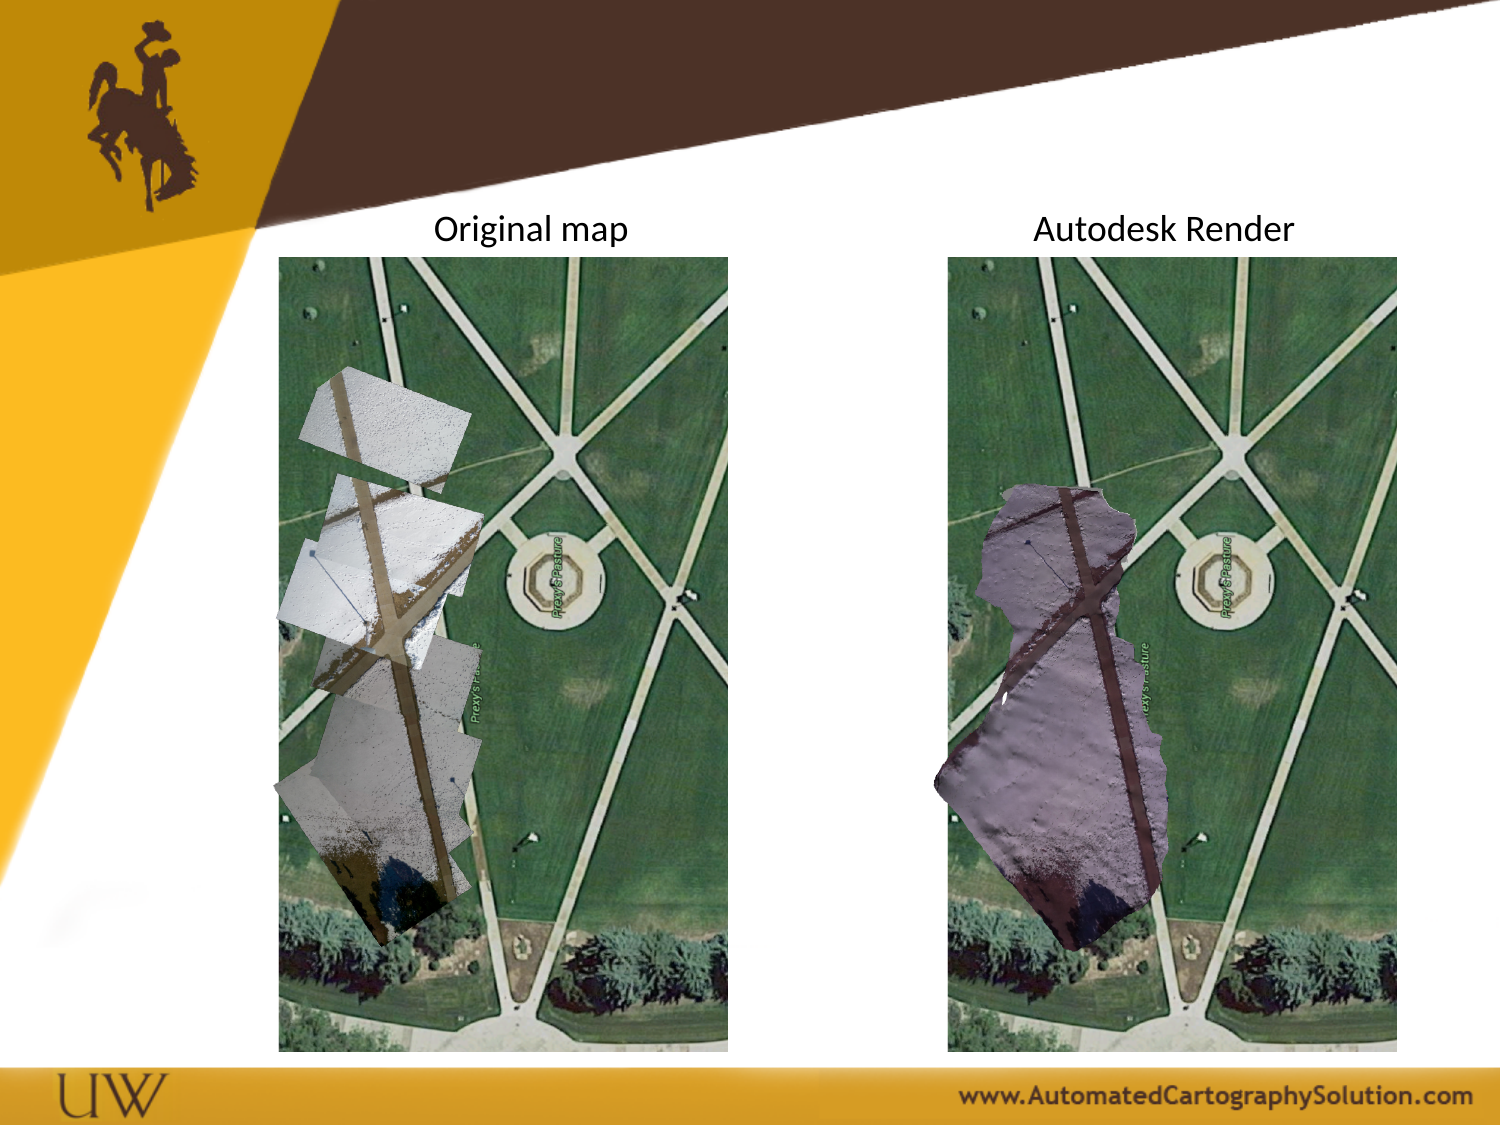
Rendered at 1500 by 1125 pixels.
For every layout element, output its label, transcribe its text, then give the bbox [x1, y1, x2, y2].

text_box Original map [419, 196, 707, 257]
text_box Autodesk Render [1018, 196, 1325, 257]
picture [0, 0, 1500, 1125]
